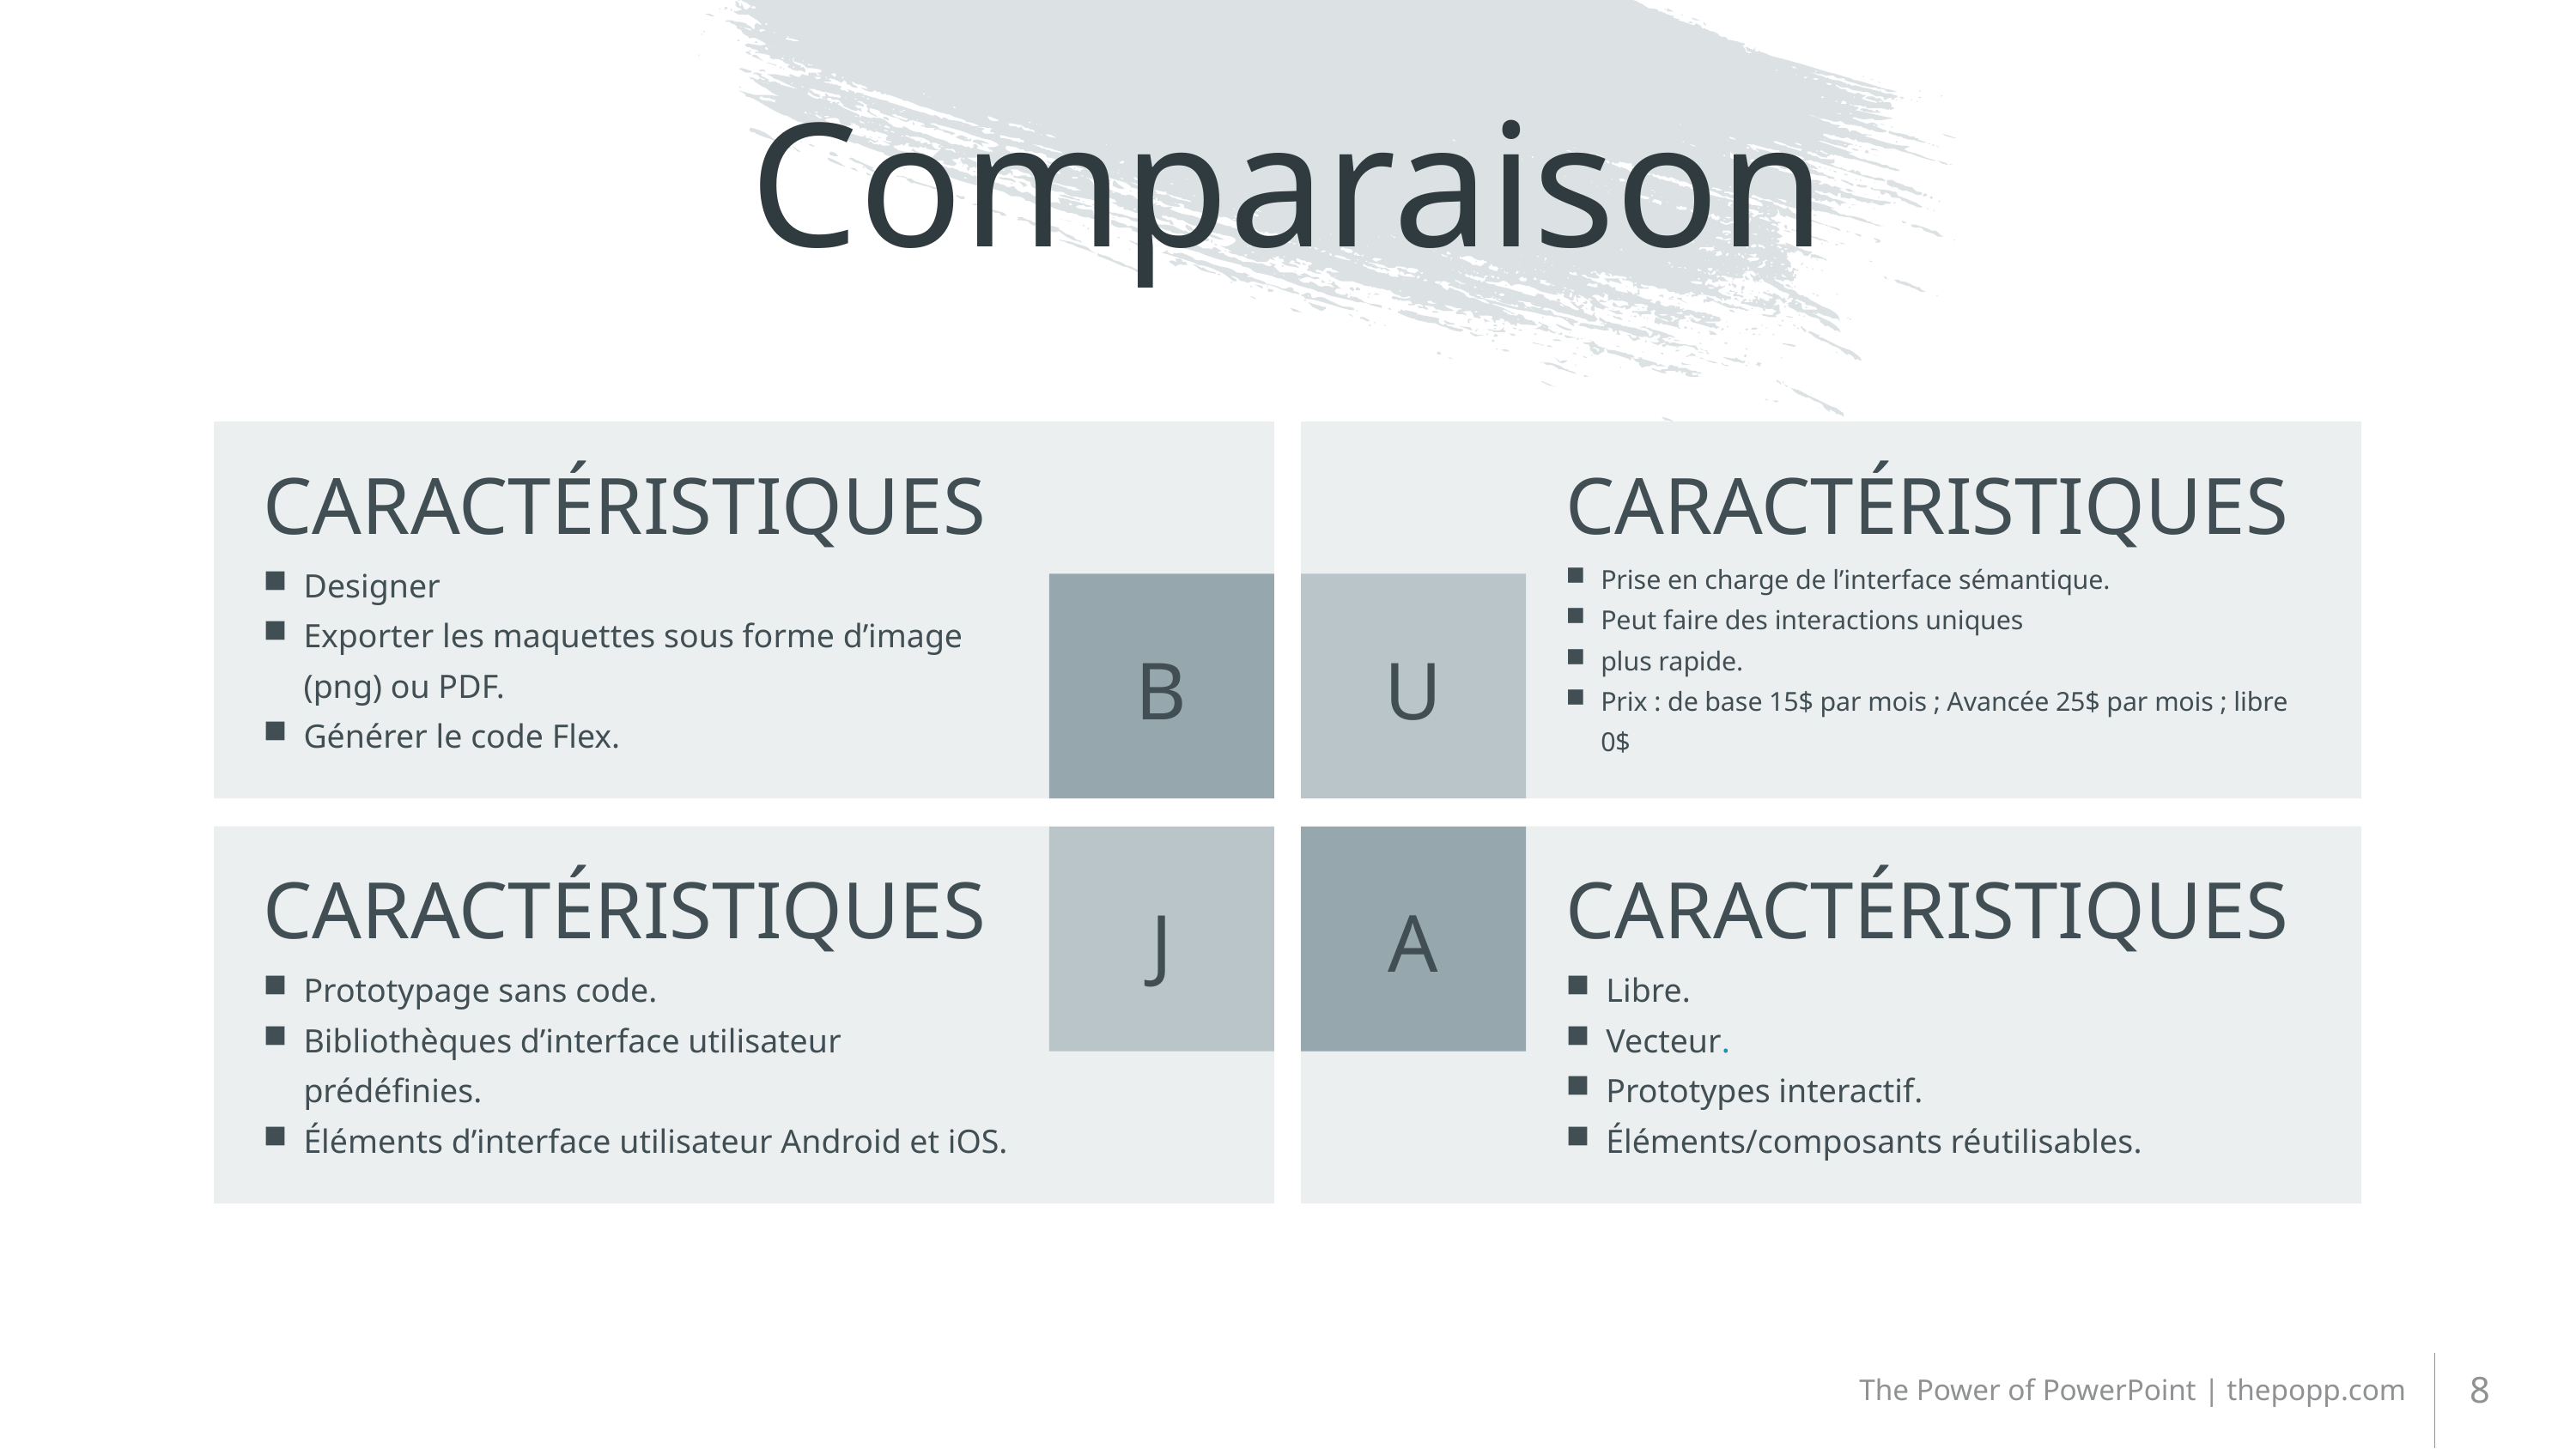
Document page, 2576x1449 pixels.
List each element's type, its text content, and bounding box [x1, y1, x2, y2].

footer The Power of PowerPoint | thepopp.com [1550, 1353, 2420, 1430]
list J [1095, 873, 1229, 1009]
list Caractéristiques [1552, 854, 2325, 952]
list B [1095, 620, 1229, 756]
list Caractéristiques [1552, 449, 2325, 547]
title Comparaison [339, 57, 2237, 288]
list Prise en charge de l’interface sémantique. Peut faire des interactions uniques plus rapide. Prix : de base 15$ par mois ; Avancée 25$ par mois ; libre 0$ [1552, 547, 2325, 764]
list Libre. Vecteur. Prototypes interactif. Éléments/composants réutilisables. [1552, 952, 2325, 1169]
list Designer Exporter les maquettes sous forme d’image (png) ou PDF. Générer le code Flex. [250, 547, 1023, 764]
slide_number 8 [2434, 1353, 2525, 1430]
list Prototypage sans code. Bibliothèques d’interface utilisateur prédéfinies. Éléments d’interface utilisateur Android et iOS. [250, 952, 1023, 1169]
list Caractéristiques [250, 449, 1023, 547]
list U [1346, 620, 1480, 756]
list A [1346, 873, 1480, 1009]
list Caractéristiques [250, 854, 1023, 952]
